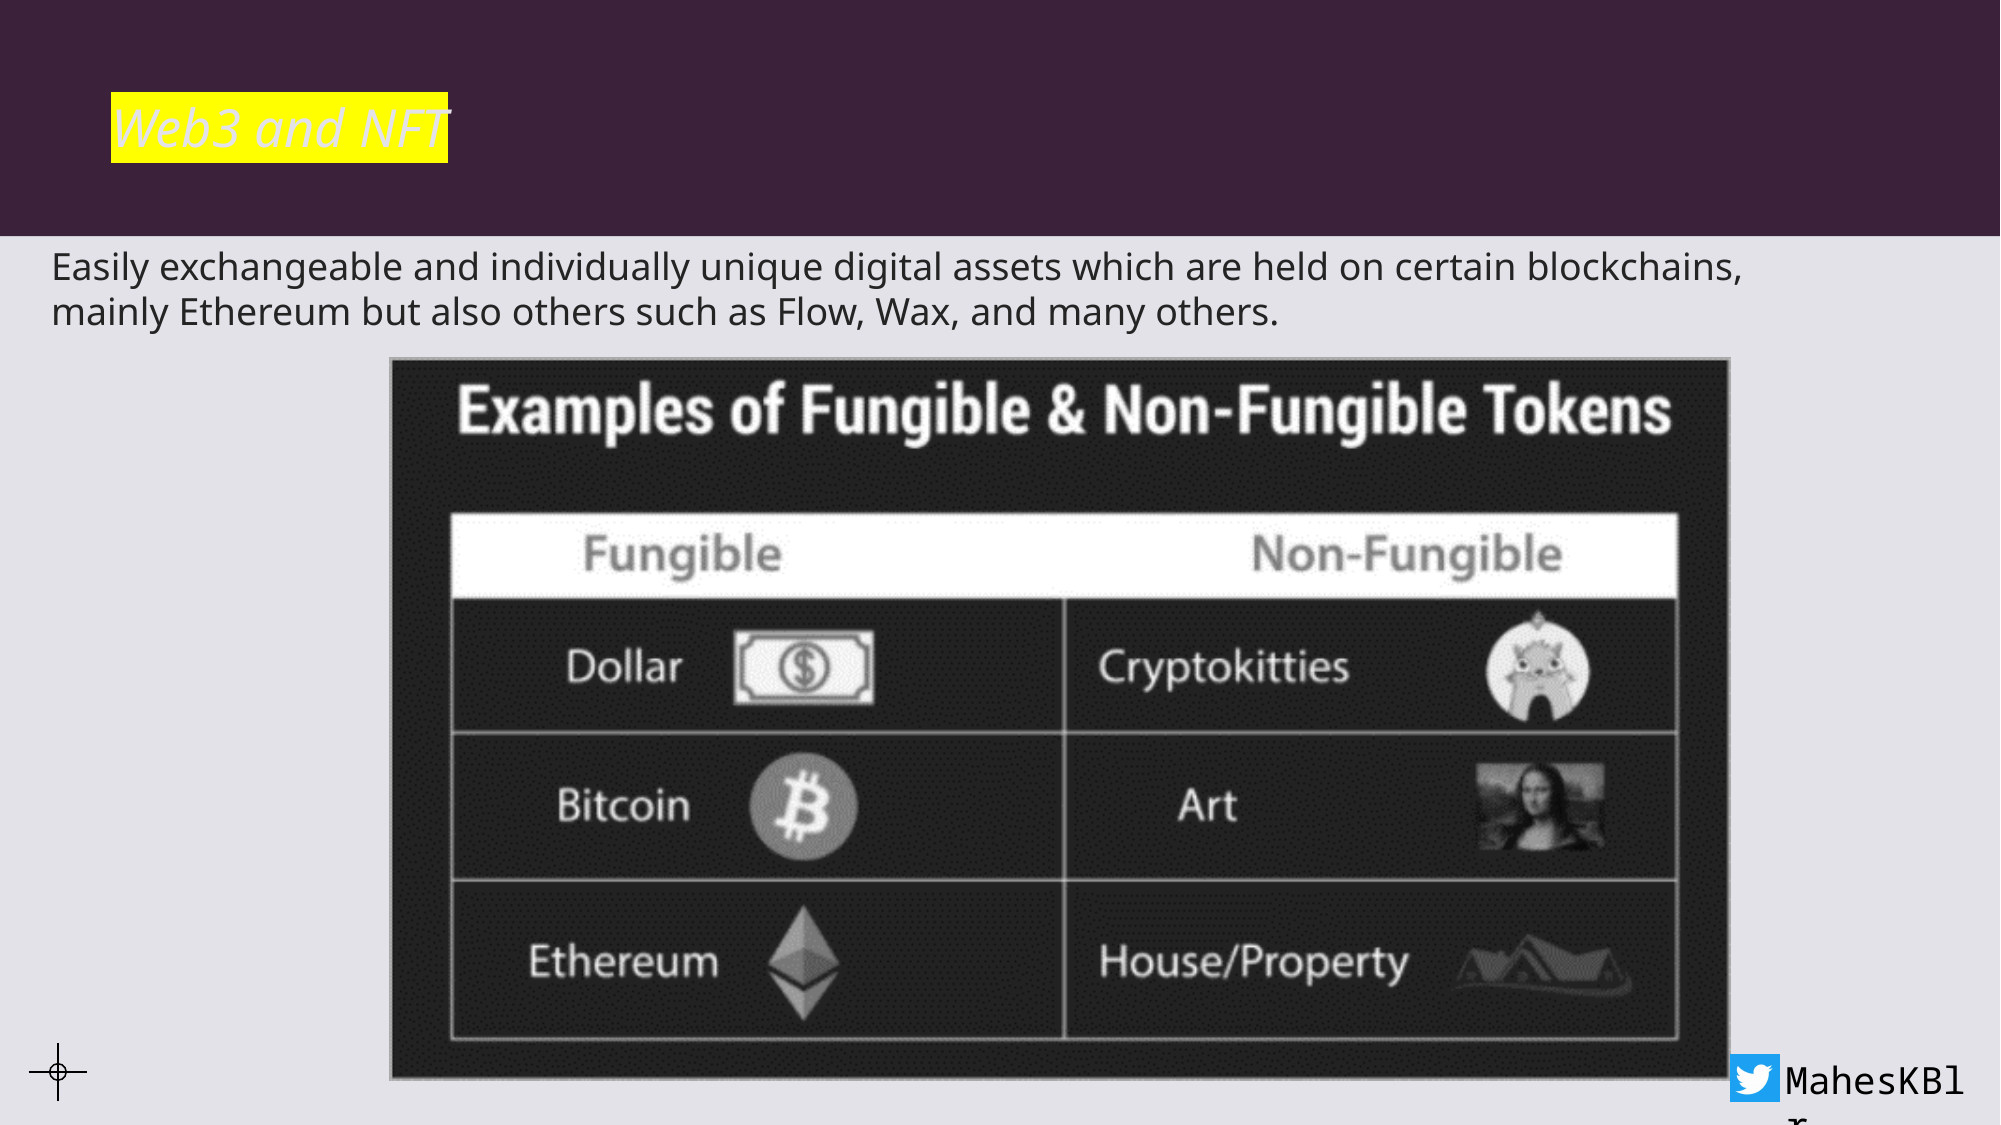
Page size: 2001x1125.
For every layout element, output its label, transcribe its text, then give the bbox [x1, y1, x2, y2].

title Web3 and NFT [96, 75, 1904, 166]
text_box MahesKBlr [1770, 1049, 2000, 1125]
text_box Easily exchangeable and individually unique digital assets which are held on certain blockchains, mainly Ethereum but also others such as Flow, Wax, and many others. [36, 235, 1968, 341]
picture [389, 357, 1780, 1102]
